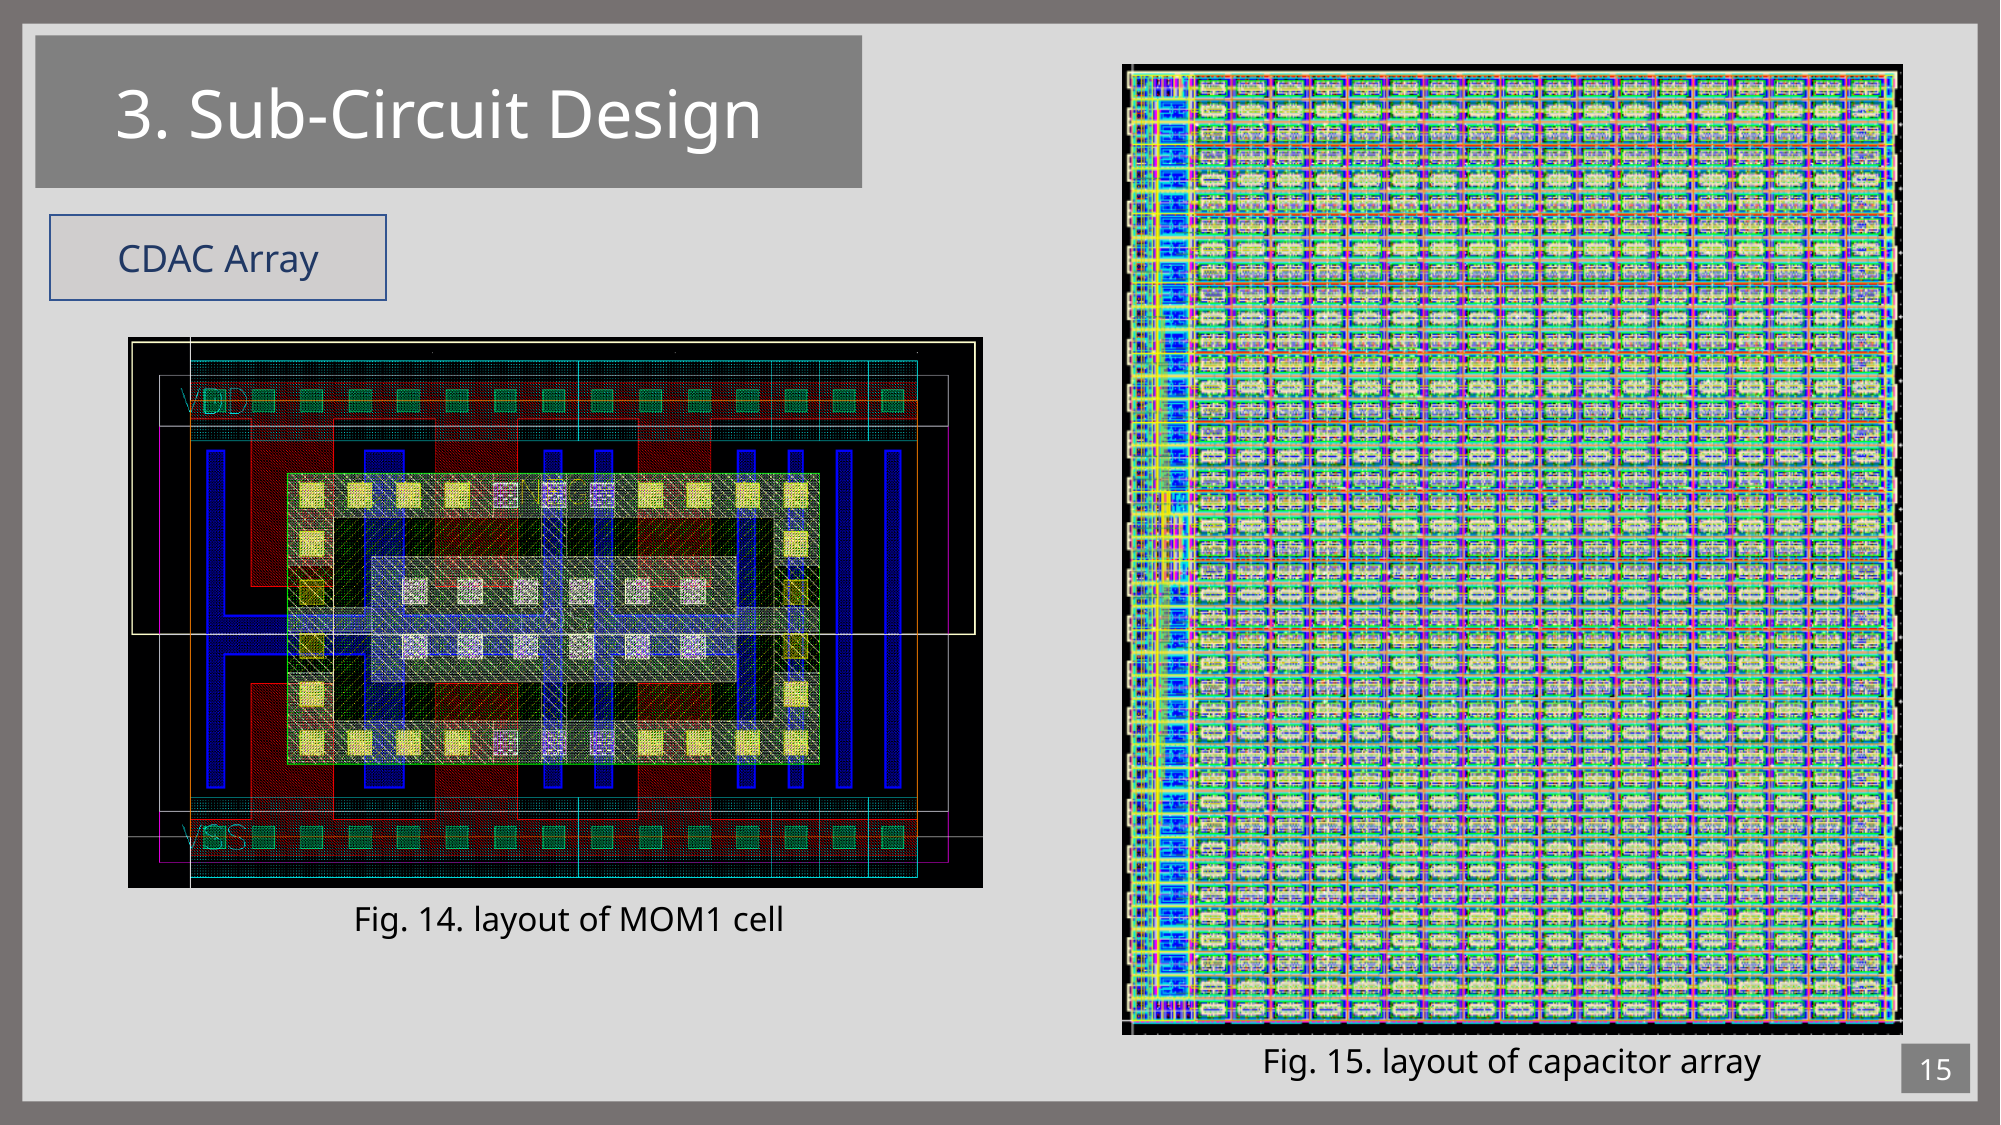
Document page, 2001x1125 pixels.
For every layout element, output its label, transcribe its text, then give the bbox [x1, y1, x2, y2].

text_box [0, 0, 23, 1125]
picture [1122, 64, 1903, 1035]
picture [127, 337, 983, 888]
text_box 15 [1901, 1043, 1971, 1094]
text_box 3. Sub-Circuit Design [34, 34, 863, 189]
text_box CDAC Array [49, 214, 387, 301]
text_box Fig. 14. layout of MOM1 cell [282, 890, 866, 946]
text_box [23, 1100, 1976, 1125]
text_box [1976, 0, 2000, 1125]
text_box [23, 0, 1976, 25]
text_box Fig. 15. layout of capacitor array [1204, 1035, 1820, 1088]
